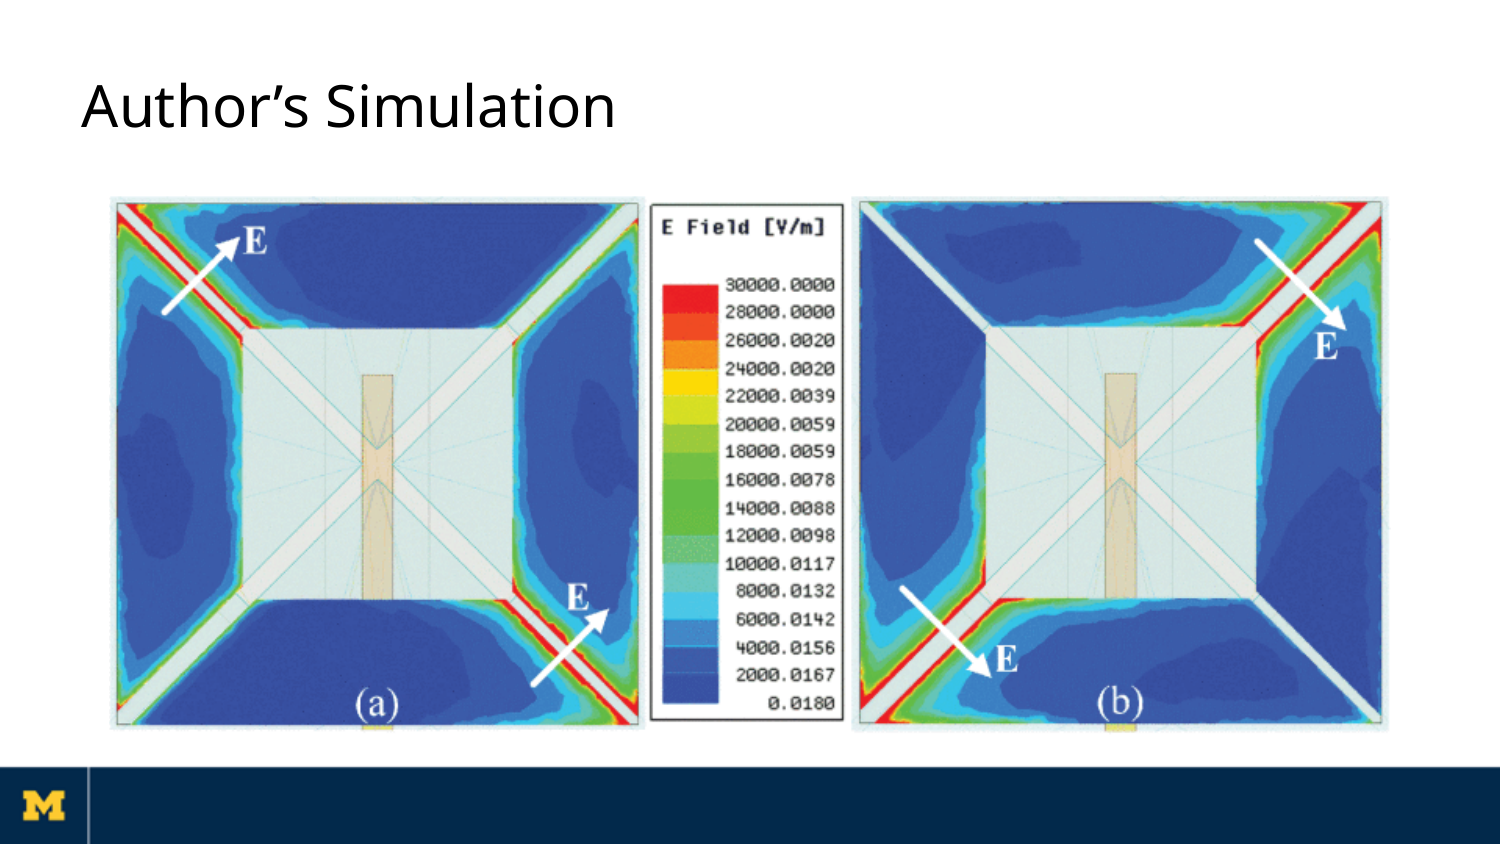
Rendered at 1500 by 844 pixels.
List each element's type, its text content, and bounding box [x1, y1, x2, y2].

picture [0, 0, 1500, 844]
title Author’s Simulation [66, 54, 1465, 149]
